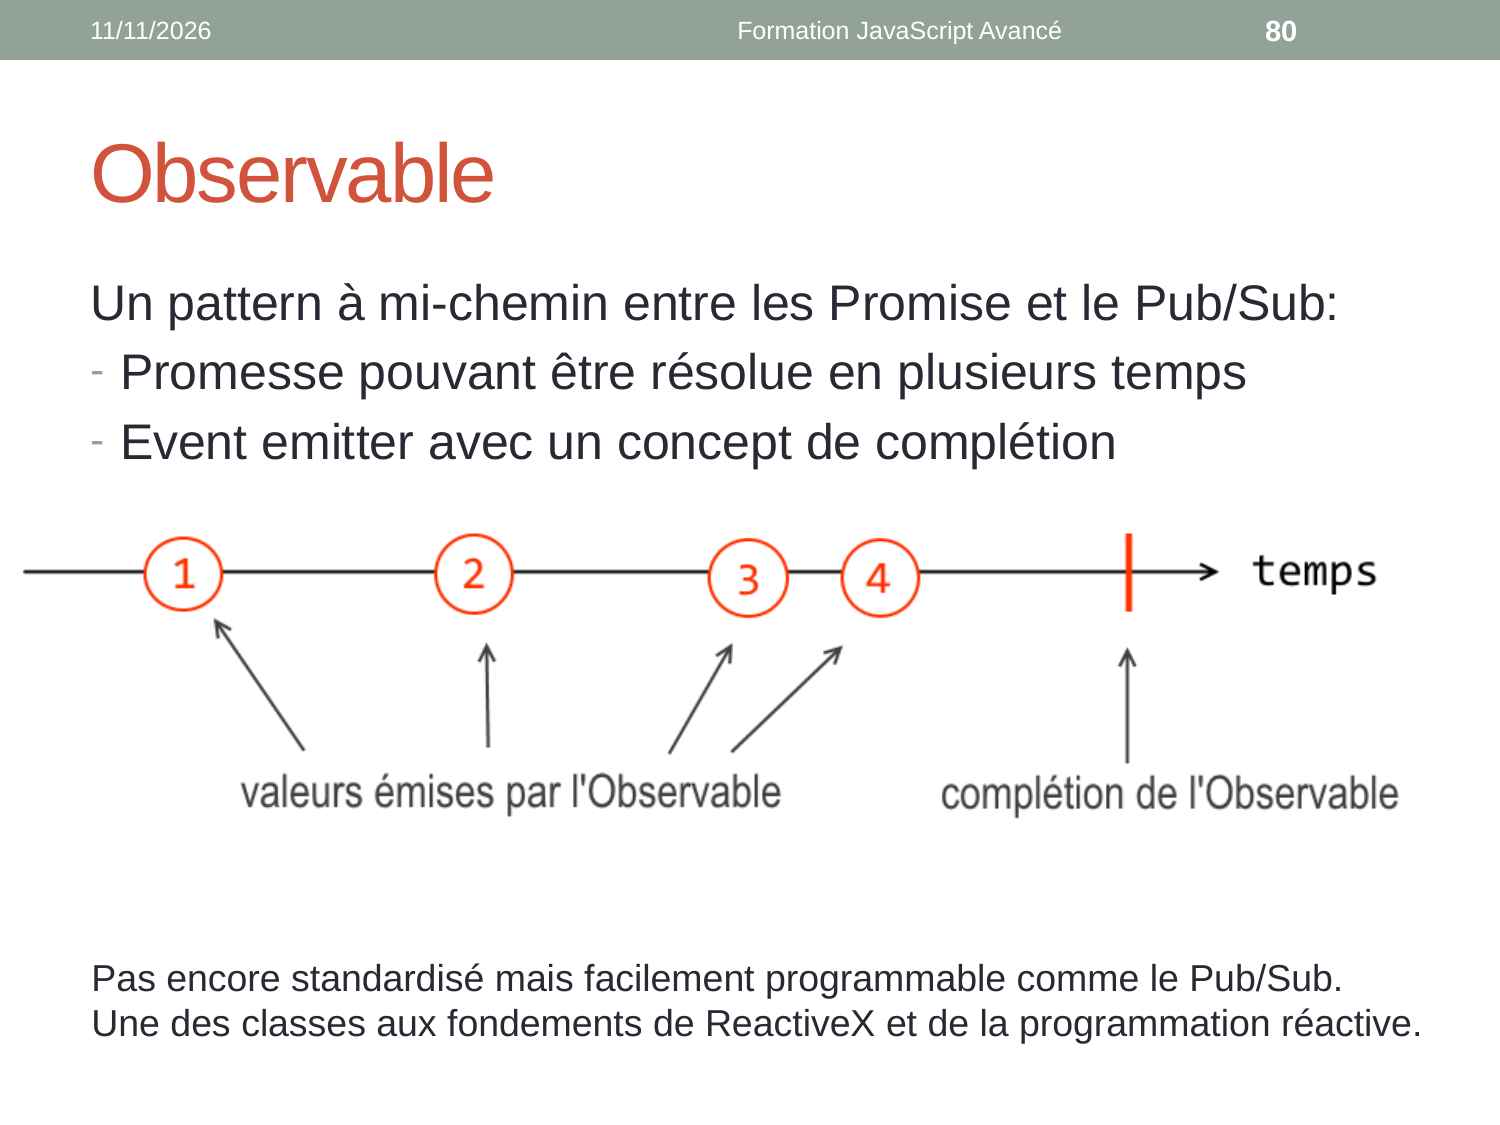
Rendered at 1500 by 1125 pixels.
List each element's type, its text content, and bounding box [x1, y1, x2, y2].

slide_number 80 [1250, 3, 1425, 57]
list Un pattern à mi-chemin entre les Promise et le Pub/Sub: Promesse pouvant être résolue en plusieurs temps Event emitter avec un concept de complétion [75, 262, 1425, 512]
text_box Pas encore standardisé mais facilement programmable comme le Pub/Sub. Une des classes aux fondements de ReactiveX et de la programmation réactive. [76, 946, 1447, 1051]
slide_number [75, 3, 550, 57]
title Observable [75, 87, 1425, 250]
footer Formation JavaScript Avancé [562, 3, 1238, 57]
picture [0, 514, 1467, 824]
list Un pattern à mi-chemin entre les Promise et le Pub/Sub: Promesse pouvant être résolue en plusieurs temps Event emitter avec un concept de complétion [75, 831, 1425, 1063]
